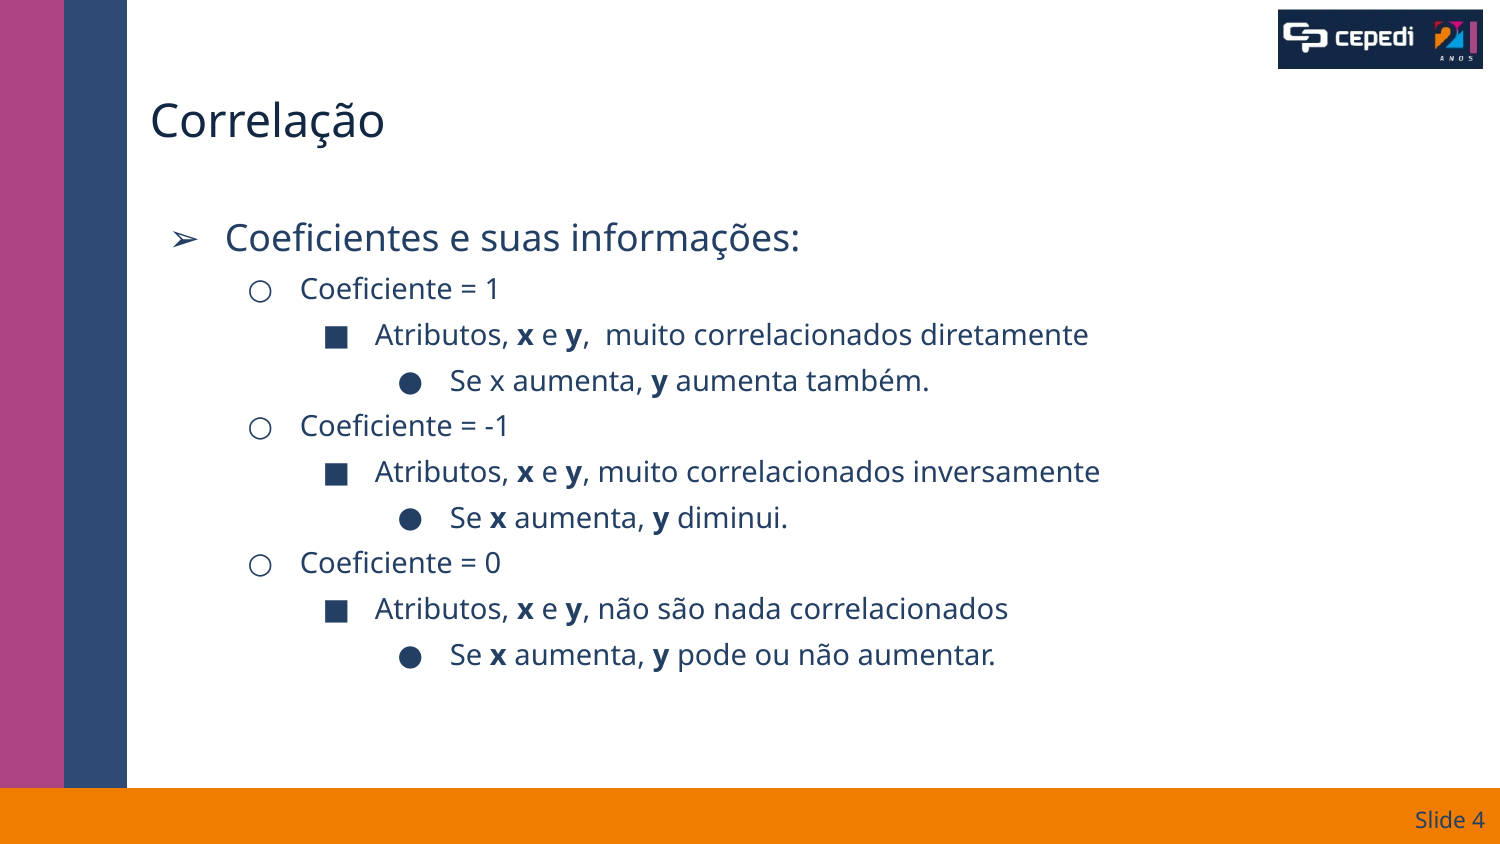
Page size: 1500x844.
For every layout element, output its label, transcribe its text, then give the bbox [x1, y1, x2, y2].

slide_number Slide ‹#› [1277, 789, 1500, 844]
list Coeficientes e suas informações: Coeficiente = 1 Atributos, x e y, muito correlacionados diretamente Se x aumenta, y aumenta também. Coeficiente = -1 Atributos, x e y, muito correlacionados inversamente Se x aumenta, y diminui. Coeficiente = 0 Atributos, x e y, não são nada correlacionados Se x aumenta, y pode ou não aumentar. [134, 189, 1339, 770]
picture [0, 0, 1500, 844]
title Correlação [134, 72, 1339, 167]
